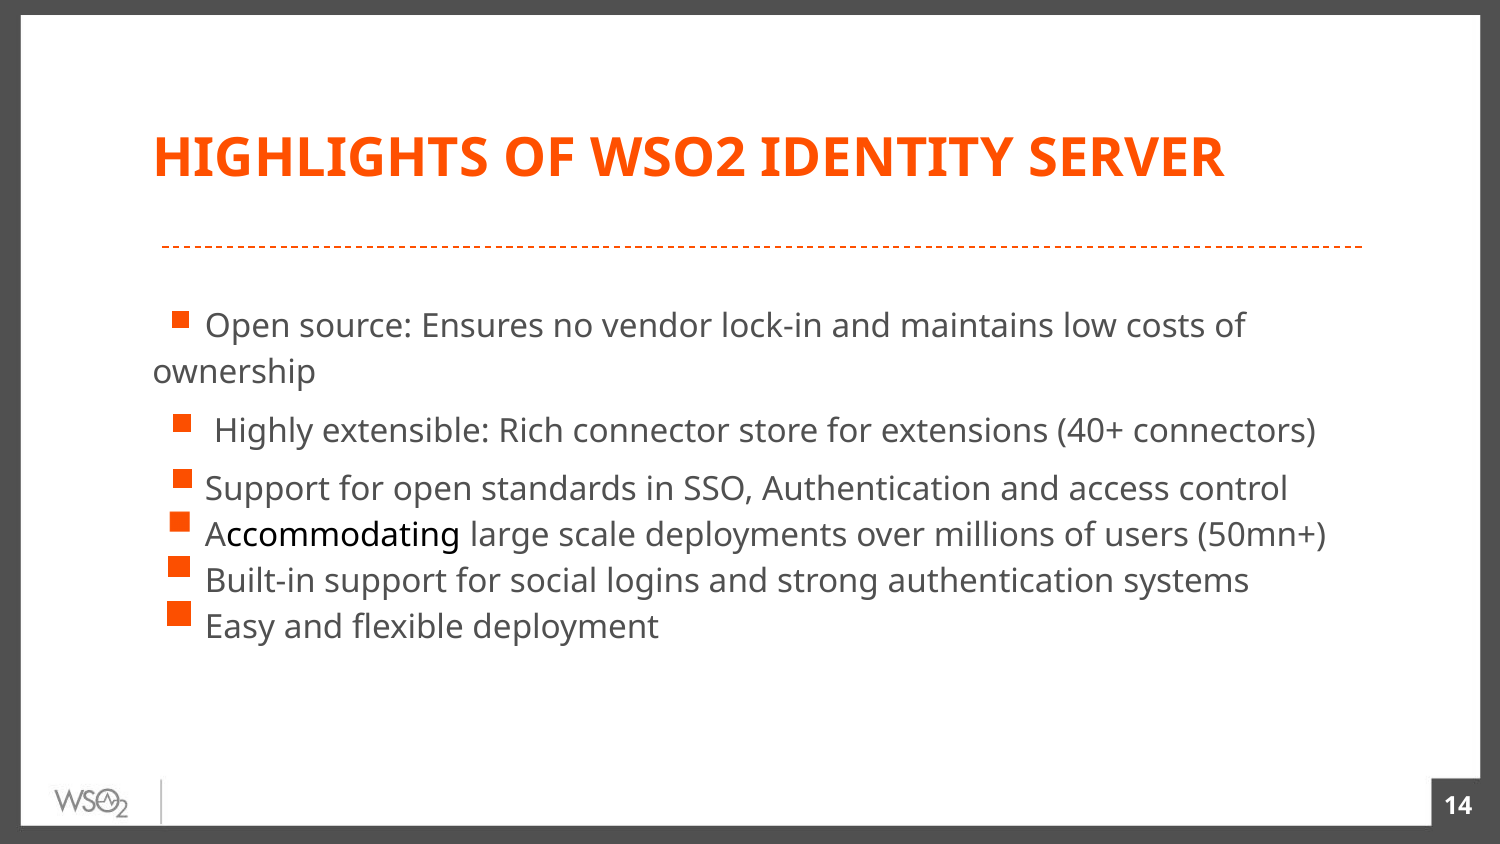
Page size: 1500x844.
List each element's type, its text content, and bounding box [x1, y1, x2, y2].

title HIGHLIGHTS OF WSO2 IDENTITY SERVER [137, 109, 1363, 185]
slide_number ‹#› [1137, 784, 1488, 830]
picture [0, 0, 1500, 844]
list Open source: Ensures no vendor lock-in and maintains low costs of ownership Highly extensible: Rich connector store for extensions (40+ connectors) Support for open standards in SSO, Authentication and access control Accommodating large scale deployments over millions of users (50mn+) Built-in support for social logins and strong authentication systems Easy and flexible deployment [137, 283, 1363, 709]
